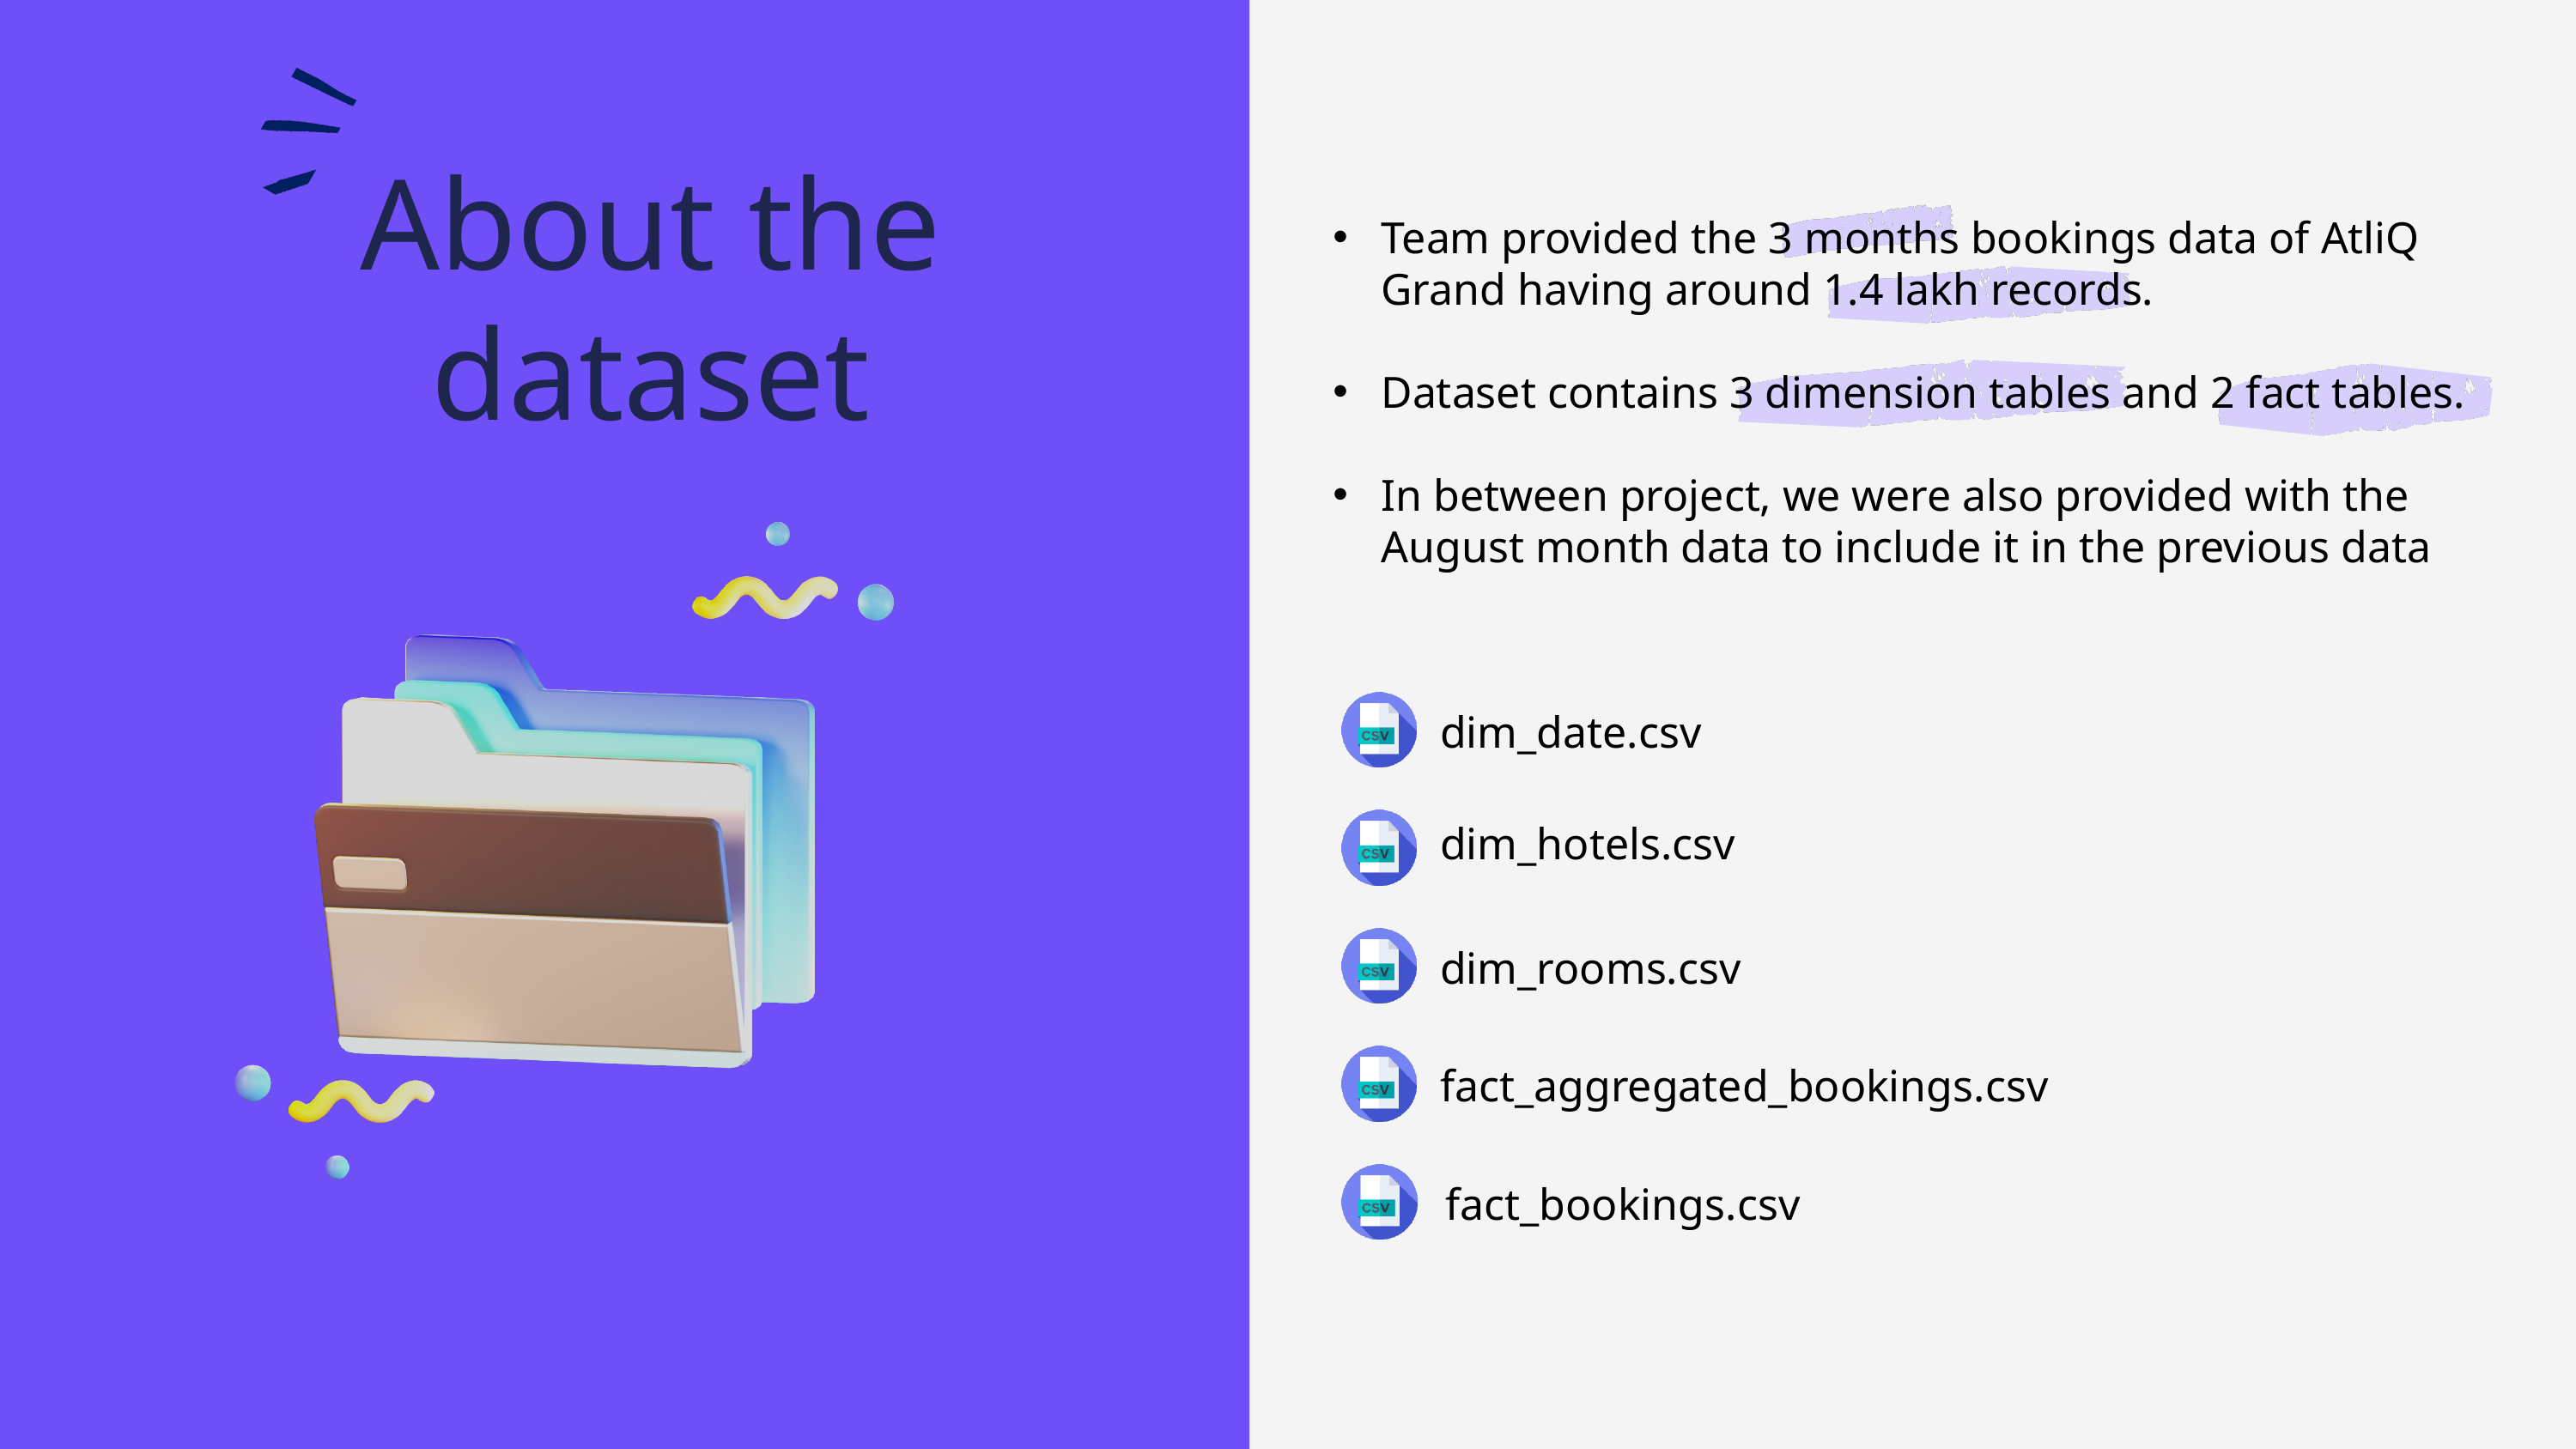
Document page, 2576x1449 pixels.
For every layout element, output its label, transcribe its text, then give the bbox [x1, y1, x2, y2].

text_box fact_bookings.csv [1432, 1171, 2163, 1235]
text_box Team provided the 3 months bookings data of AtliQ Grand having around 1.4 lakh records. Dataset contains 3 dimension tables and 2 fact tables. In between project, we were also provided with the August month data to include it in the previous data [1320, 204, 2523, 578]
picture [1341, 809, 1418, 886]
picture [144, 422, 986, 1263]
text_box dim_date.csv [1427, 699, 2158, 763]
picture [1341, 1046, 1418, 1122]
picture [1341, 692, 1418, 768]
text_box [0, 0, 1250, 1449]
text_box dim_hotels.csv [1427, 809, 2158, 875]
text_box [235, 52, 365, 207]
text_box About the dataset [144, 144, 1157, 446]
picture [1341, 927, 1418, 1003]
text_box dim_rooms.csv [1427, 935, 2158, 999]
text_box fact_aggregated_bookings.csv [1427, 1052, 2158, 1118]
picture [1341, 1163, 1418, 1240]
